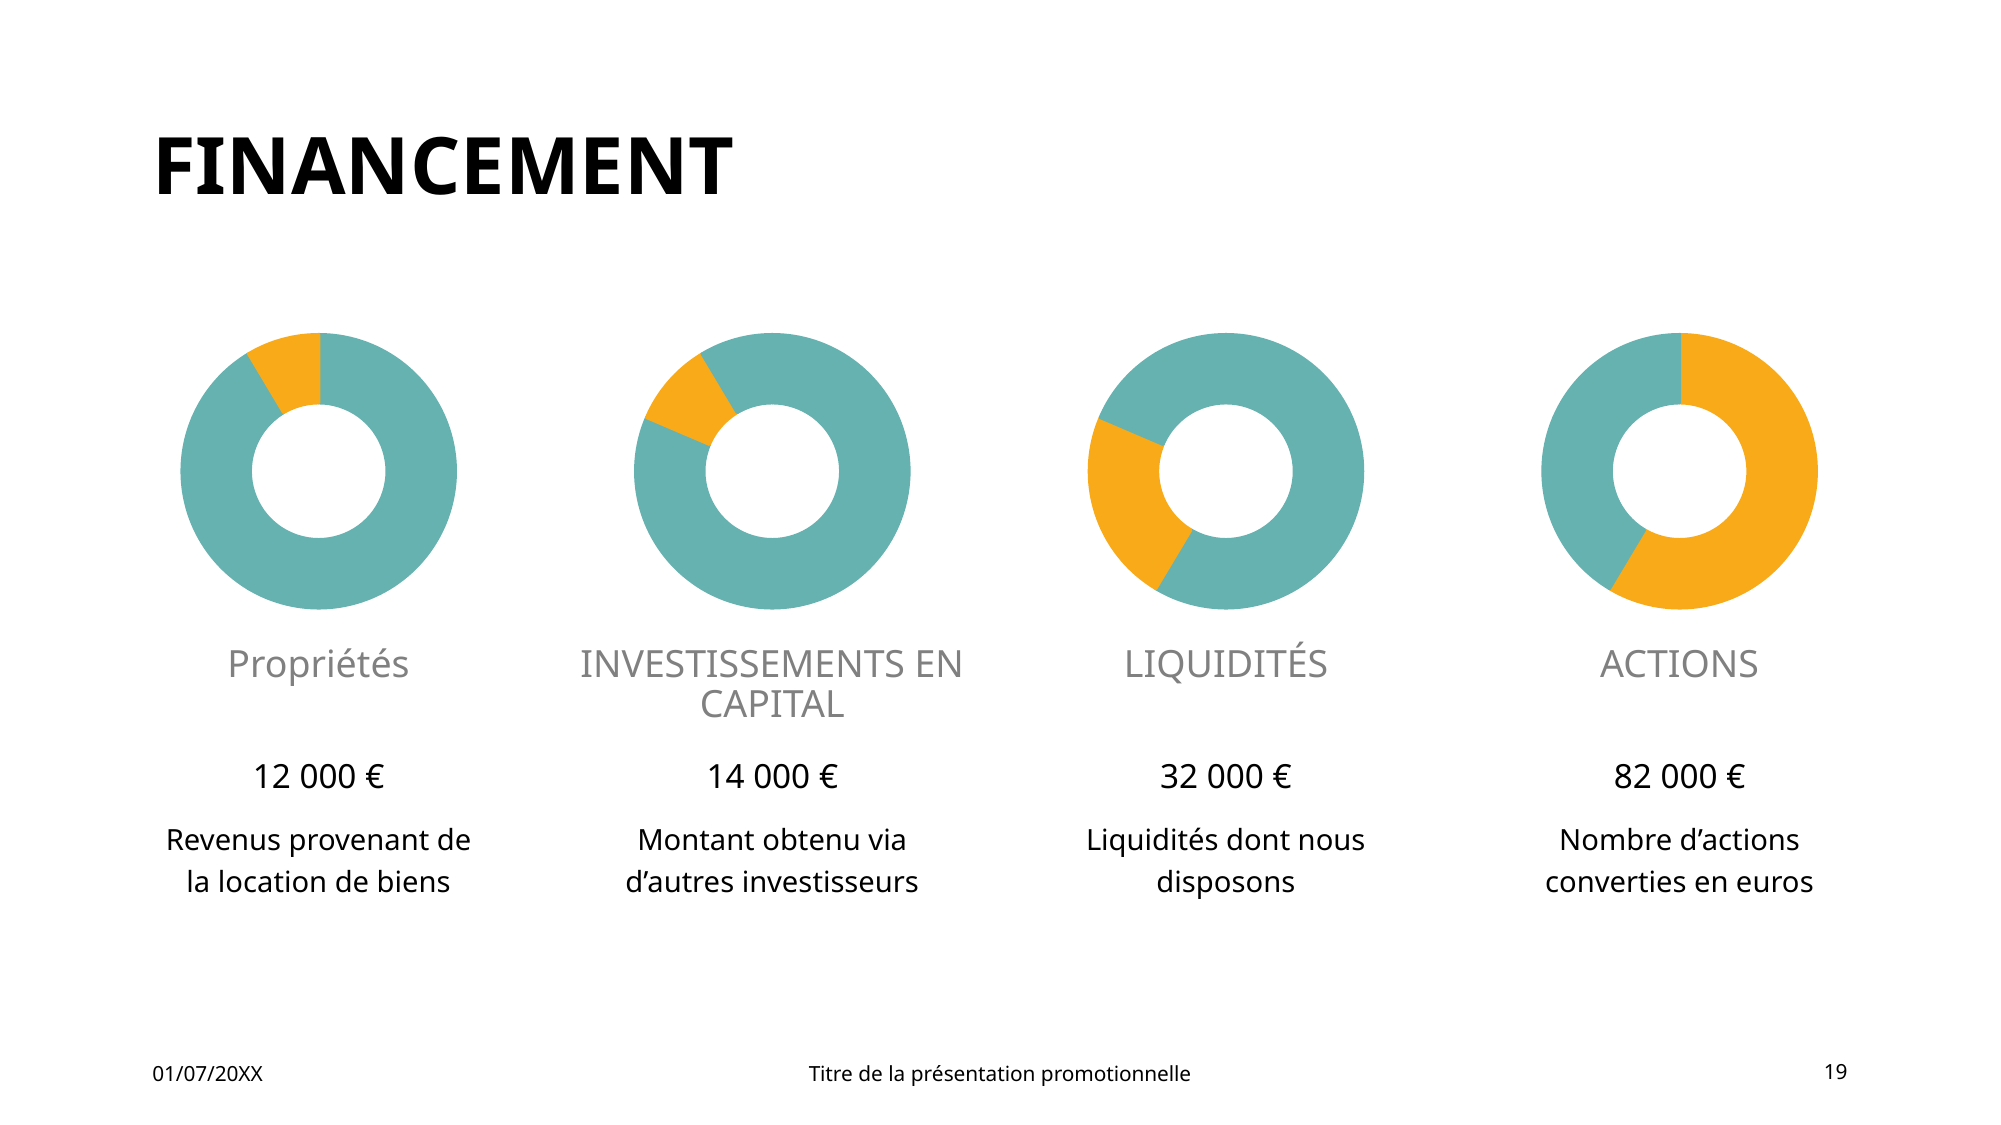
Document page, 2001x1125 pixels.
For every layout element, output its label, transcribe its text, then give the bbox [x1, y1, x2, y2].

list 82 000 € [1510, 745, 1849, 791]
chart [1529, 328, 1830, 614]
footer Titre de la présentation promotionnelle [662, 1042, 1338, 1103]
list ACTIONS [1510, 637, 1849, 728]
list INVESTISSEMENTS EN CAPITAL [500, 637, 1045, 728]
list Propriétés [150, 637, 488, 728]
list 14 000 € [603, 745, 942, 791]
slide_number 19 [1412, 1042, 1863, 1103]
list Liquidités dont nous disposons [1057, 806, 1395, 957]
list Nombre d’actions converties en euros [1510, 806, 1849, 957]
chart [622, 328, 923, 614]
list LIQUIDITÉS [1057, 637, 1395, 728]
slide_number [137, 1042, 588, 1103]
list Montant obtenu via d’autres investisseurs [603, 806, 942, 957]
chart [1075, 328, 1376, 614]
title FINANCEMENT [137, 59, 1863, 278]
chart [168, 328, 469, 614]
list 12 000 € [150, 745, 488, 791]
list Revenus provenant de la location de biens [150, 806, 488, 957]
list 32 000 € [1057, 745, 1395, 791]
